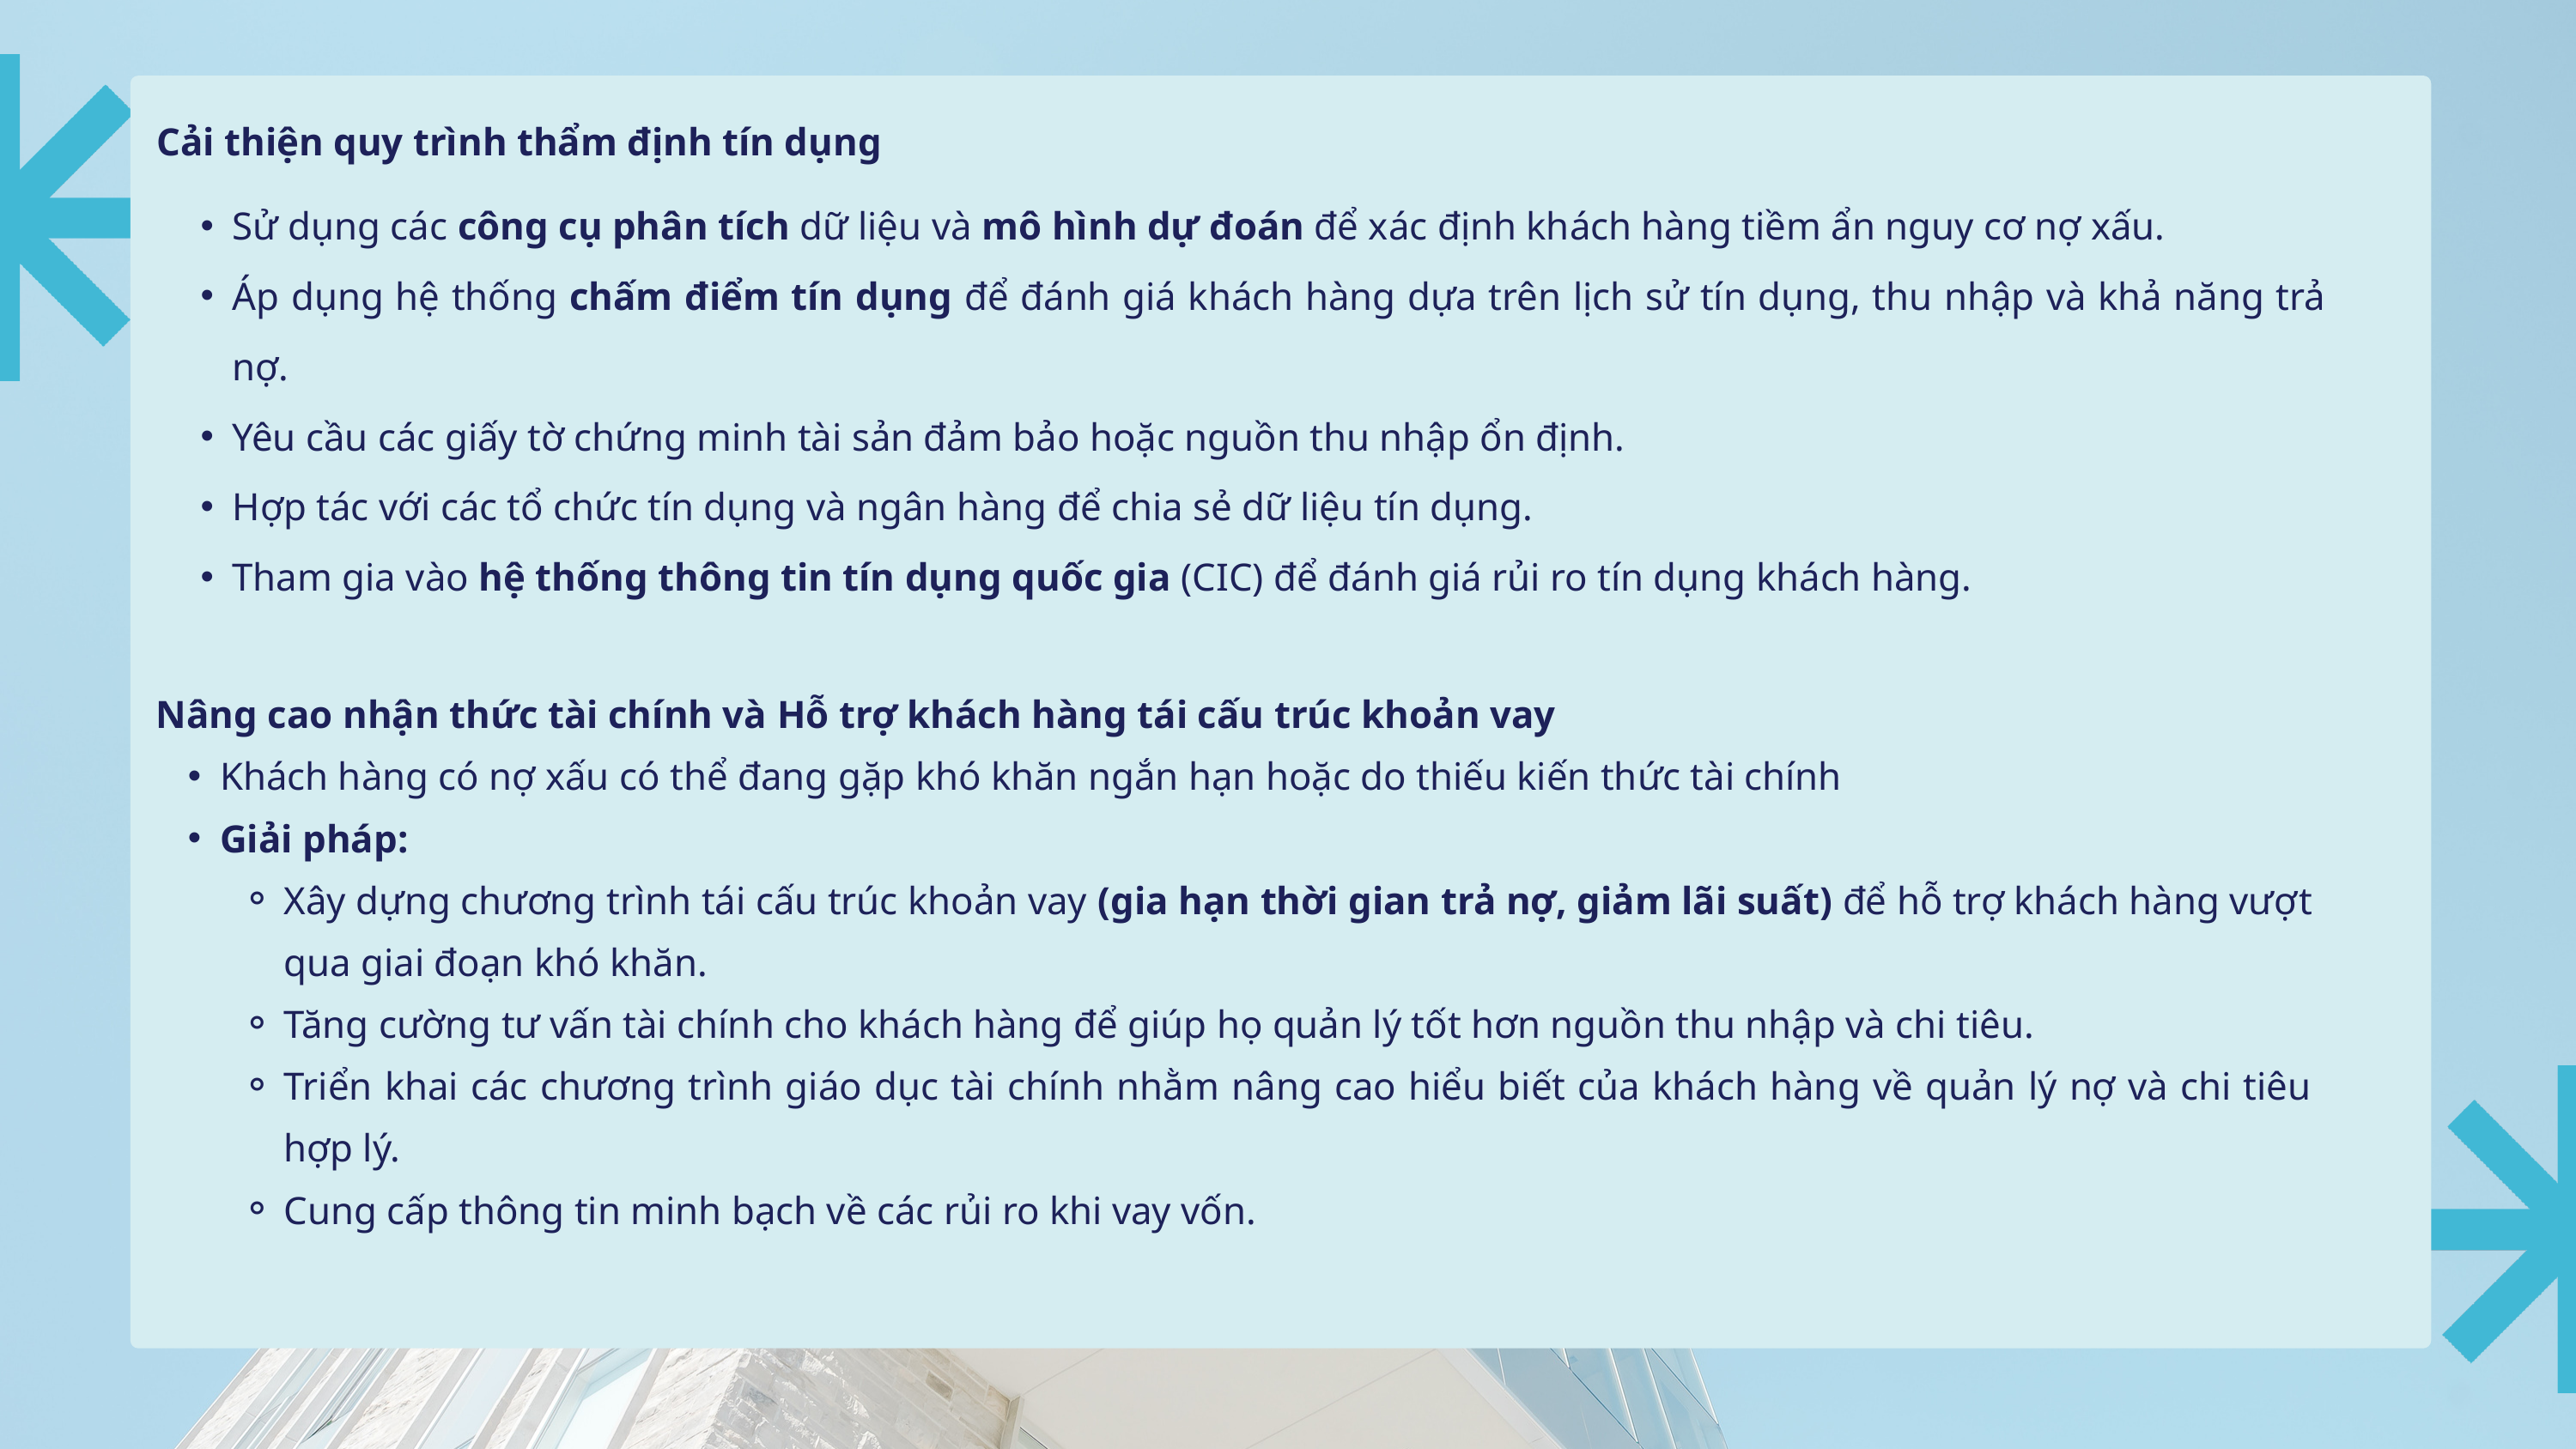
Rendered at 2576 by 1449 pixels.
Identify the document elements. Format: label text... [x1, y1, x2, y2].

text_box [0, 0, 2576, 1065]
text_box [2407, 1065, 2576, 1393]
text_box Nâng cao nhận thức tài chính và Hỗ trợ khách hàng tái cấu trúc khoản vay Khách hàng có nợ xấu có thể đang gặp khó khăn ngắn hạn hoặc do thiếu kiến thức tài chính Giải pháp: Xây dựng chương trình tái cấu trúc khoản vay (gia hạn thời gian trả nợ, giảm lãi suất) để hỗ trợ khách hàng vượt qua giai đoạn khó khăn. Tăng cường tư vấn tài chính cho khách hàng để giúp họ quản lý tốt hơn nguồn thu nhập và chi tiêu. Triển khai các chương trình giáo dục tài chính nhằm nâng cao hiểu biết của khách hàng về quản lý nợ và chi tiêu hợp lý. Cung cấp thông tin minh bạch về các rủi ro khi vay vốn. [155, 1356, 2313, 1426]
text_box [0, 381, 2576, 1449]
text_box [0, 54, 169, 381]
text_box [130, 75, 2432, 1349]
